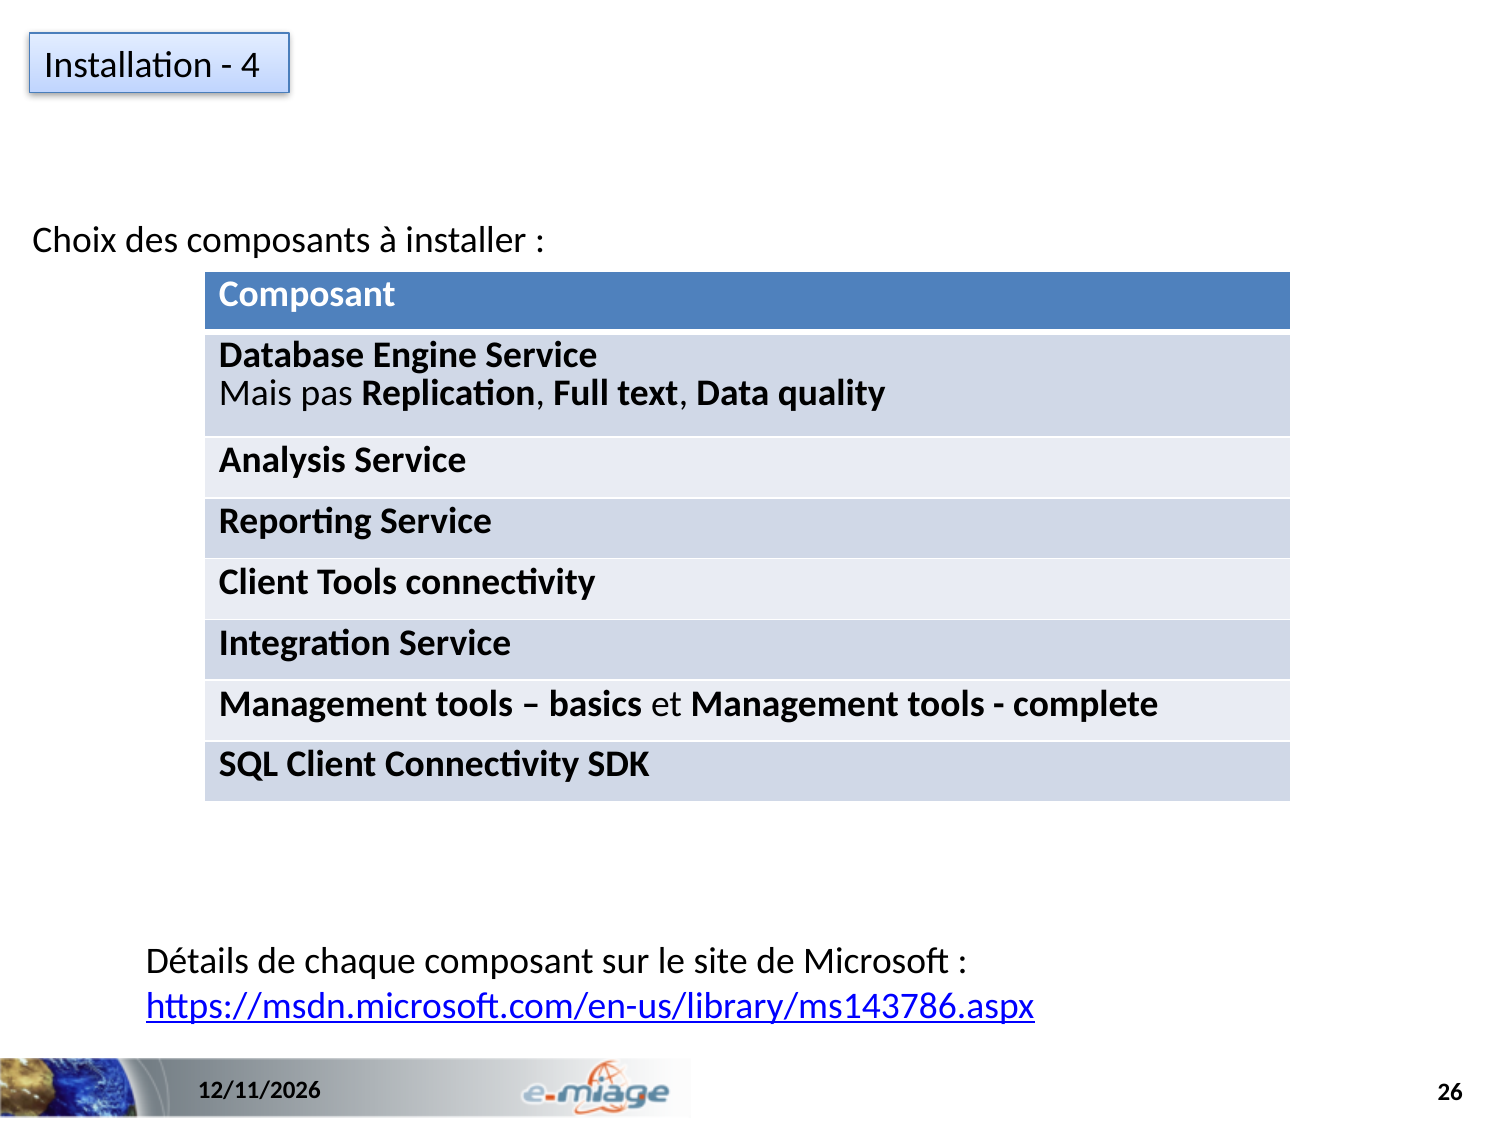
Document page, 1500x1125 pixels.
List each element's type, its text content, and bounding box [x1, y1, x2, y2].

table_cell SQL Client Connectivity SDK [205, 742, 1290, 801]
table_cell Client Tools connectivity [205, 559, 1290, 619]
text_box Détails de chaque composant sur le site de Microsoft : https://msdn.microsoft.com/en-us/library/ms143786.aspx [130, 928, 1277, 1034]
text_box Choix des composants à installer : [17, 208, 920, 268]
table_cell Reporting Service [205, 499, 1290, 558]
table_cell Integration Service [205, 620, 1290, 679]
table_header Composant [205, 272, 1290, 329]
table_cell Analysis Service [205, 438, 1290, 497]
table_cell Management tools – basics et Management tools - complete [205, 681, 1290, 740]
picture [0, 1058, 691, 1118]
table_cell Database Engine Service Mais pas Replication, Full text, Data quality [205, 335, 1290, 436]
text_box Installation - 4 [29, 32, 290, 93]
